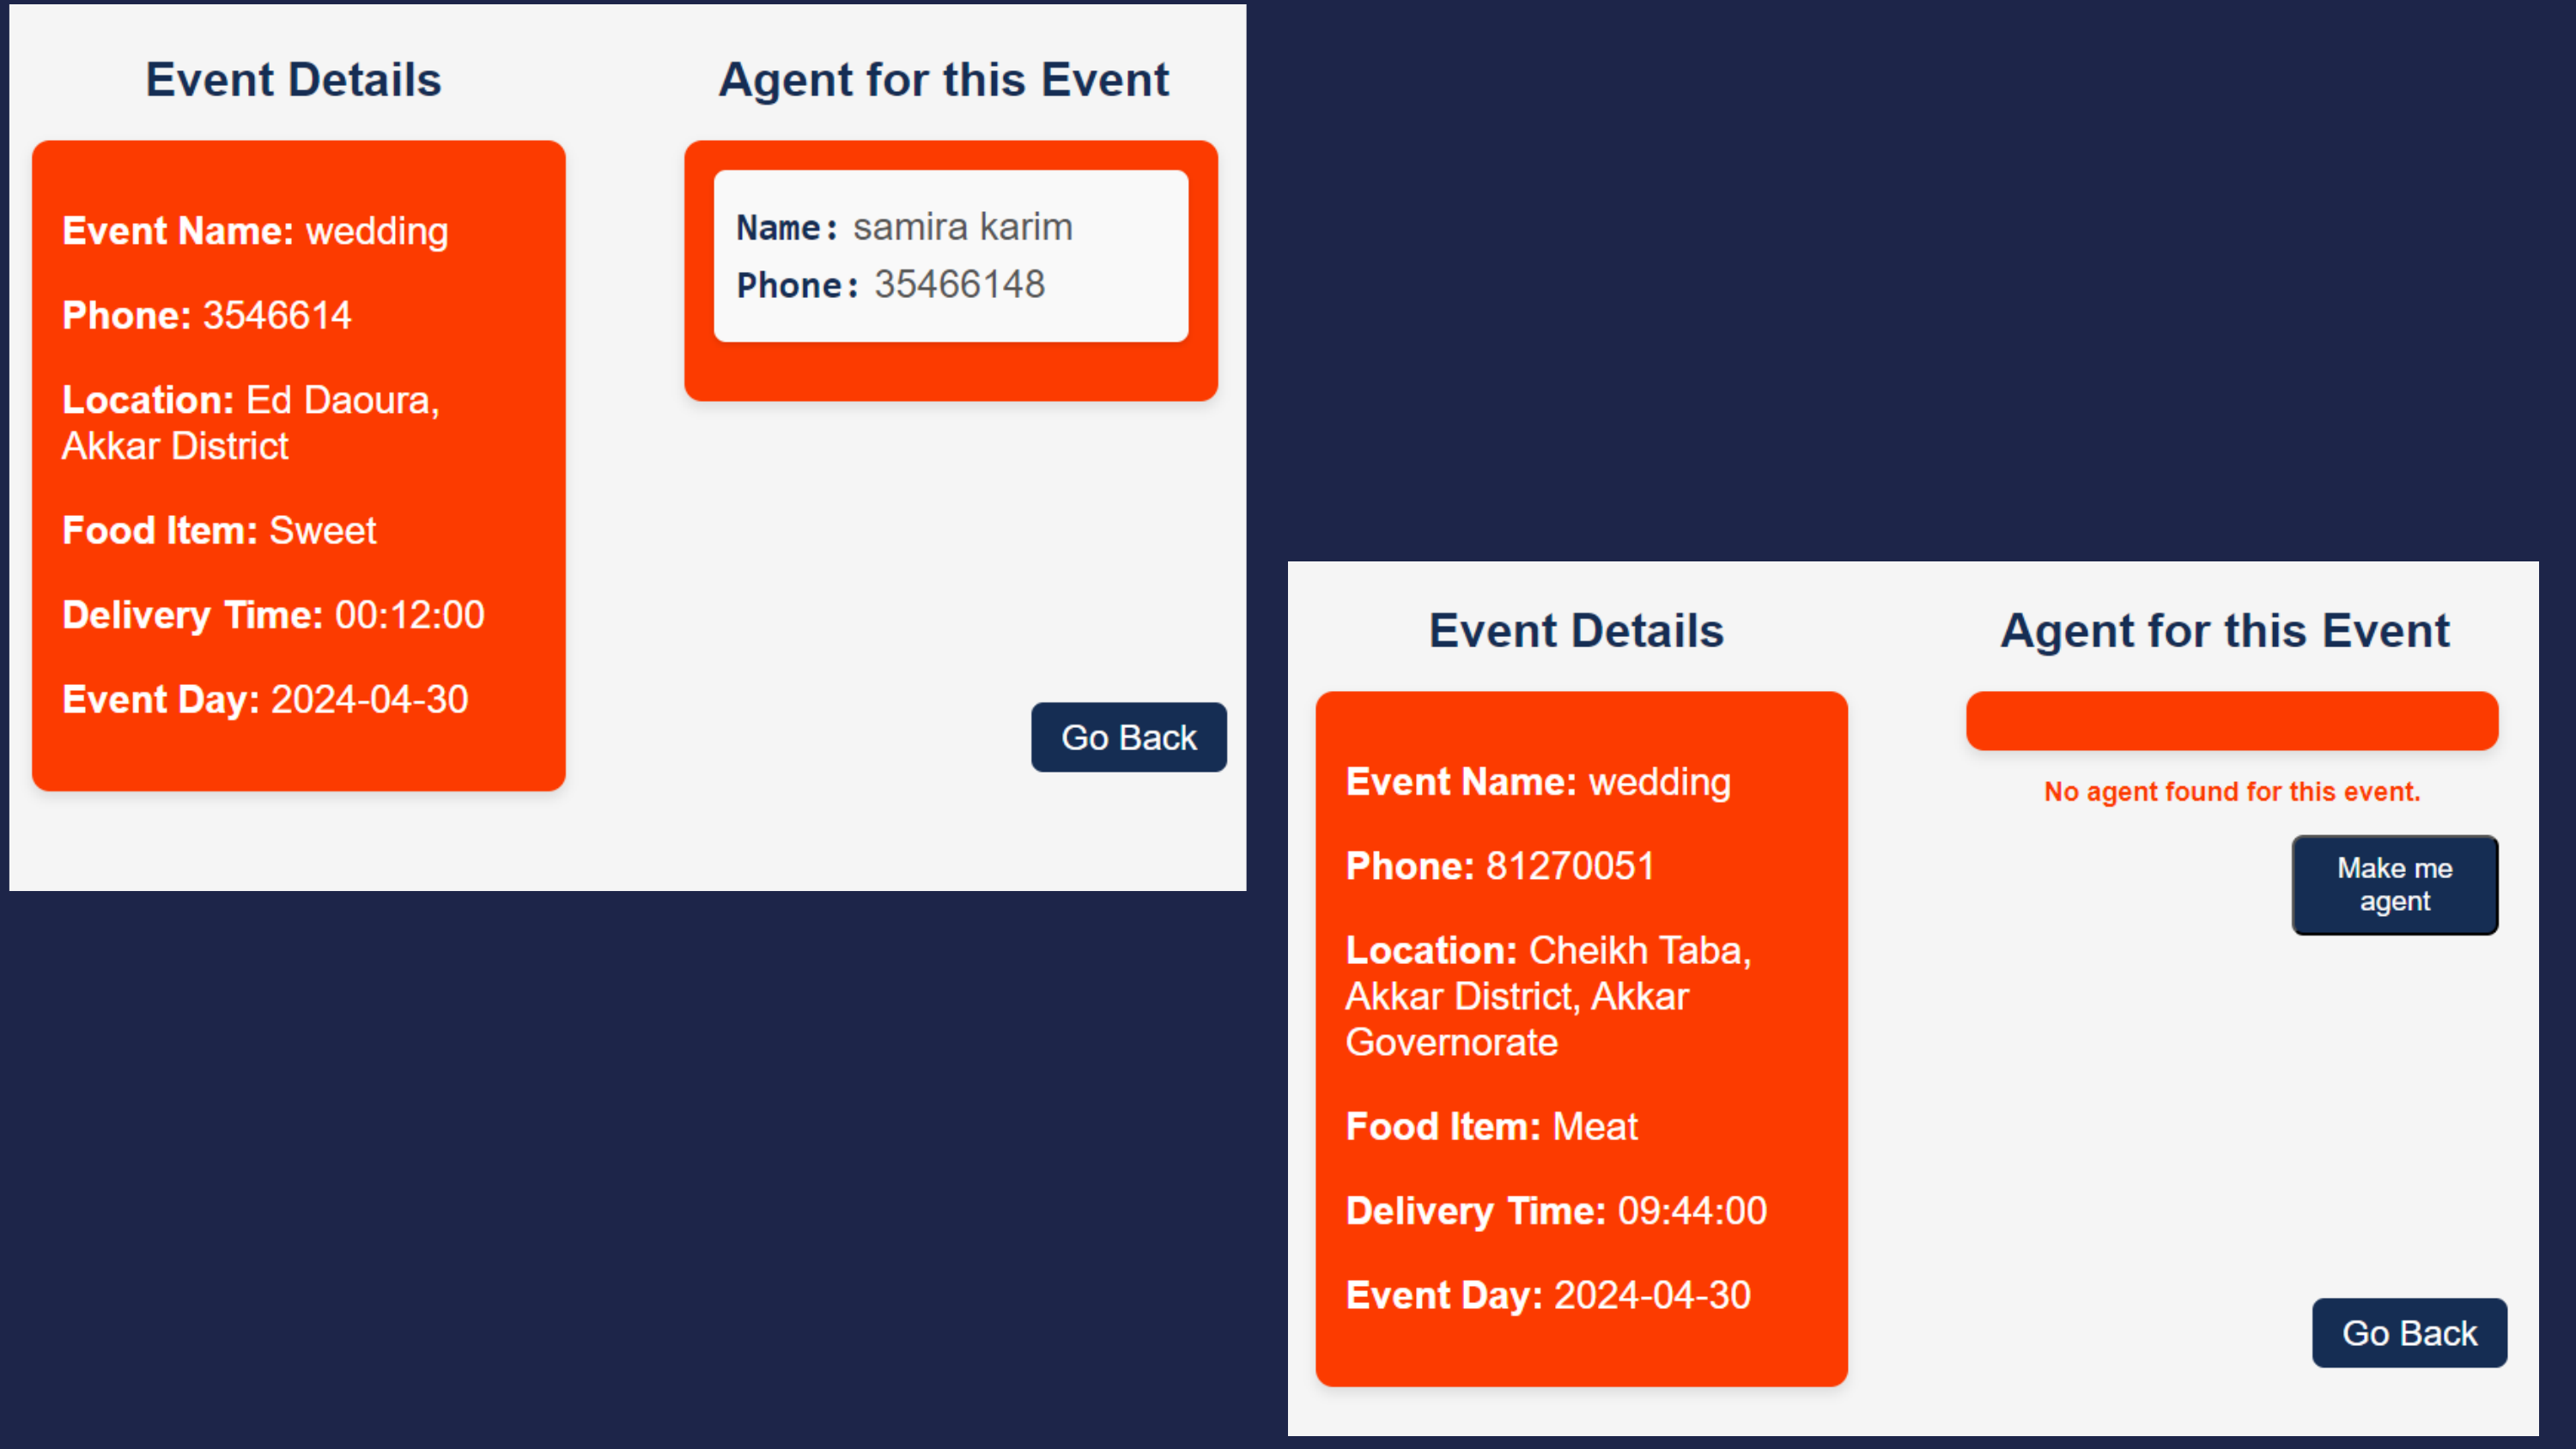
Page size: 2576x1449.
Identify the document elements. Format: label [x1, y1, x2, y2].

text_box [1288, 561, 2539, 1436]
text_box [9, 4, 1247, 891]
